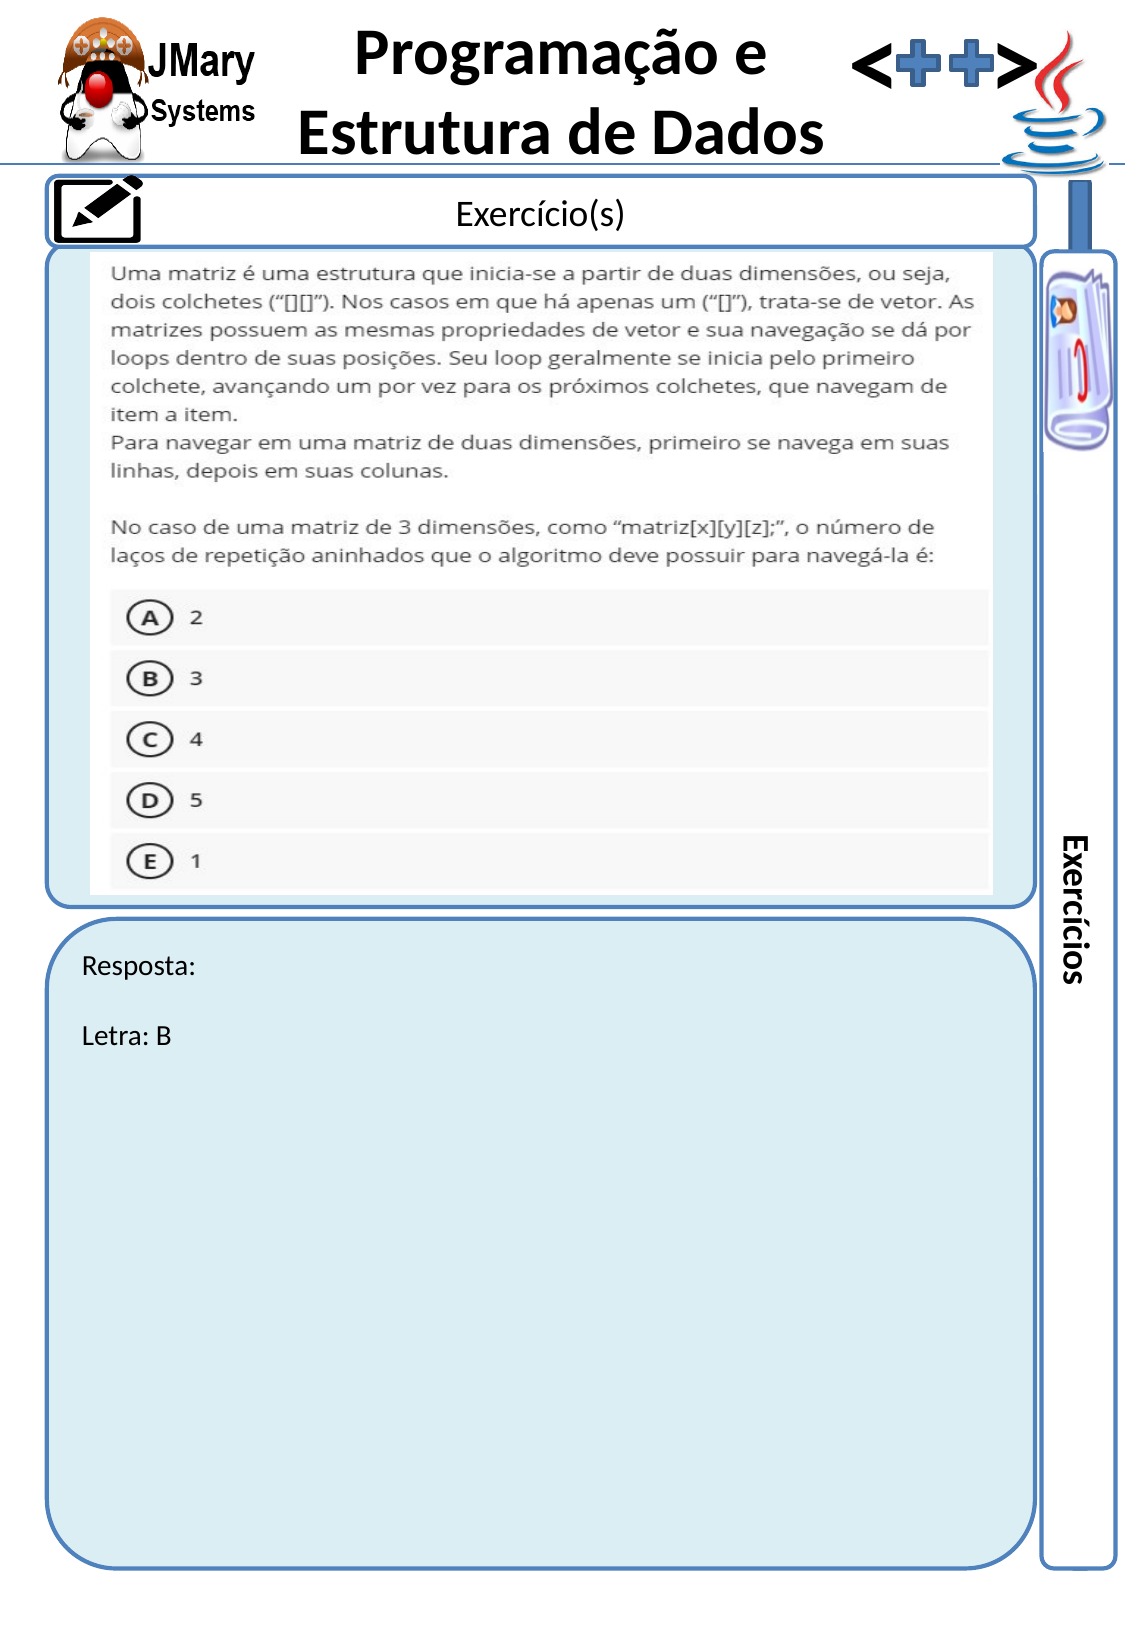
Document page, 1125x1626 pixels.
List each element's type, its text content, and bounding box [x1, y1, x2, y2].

picture [1044, 268, 1113, 452]
text_box < [834, 0, 943, 163]
text_box > [974, 0, 1090, 163]
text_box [46, 175, 1036, 247]
picture [1000, 28, 1110, 180]
text_box Programação e Estrutura de Dados [259, 15, 866, 160]
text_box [419, 872, 1125, 948]
picture [46, 15, 258, 163]
text_box [44, 254, 414, 910]
picture [89, 252, 993, 895]
text_box [996, 254, 1038, 871]
text_box > [1035, 188, 1090, 432]
text_box Resposta: Letra: B [44, 916, 1038, 1571]
text_box [949, 39, 974, 87]
